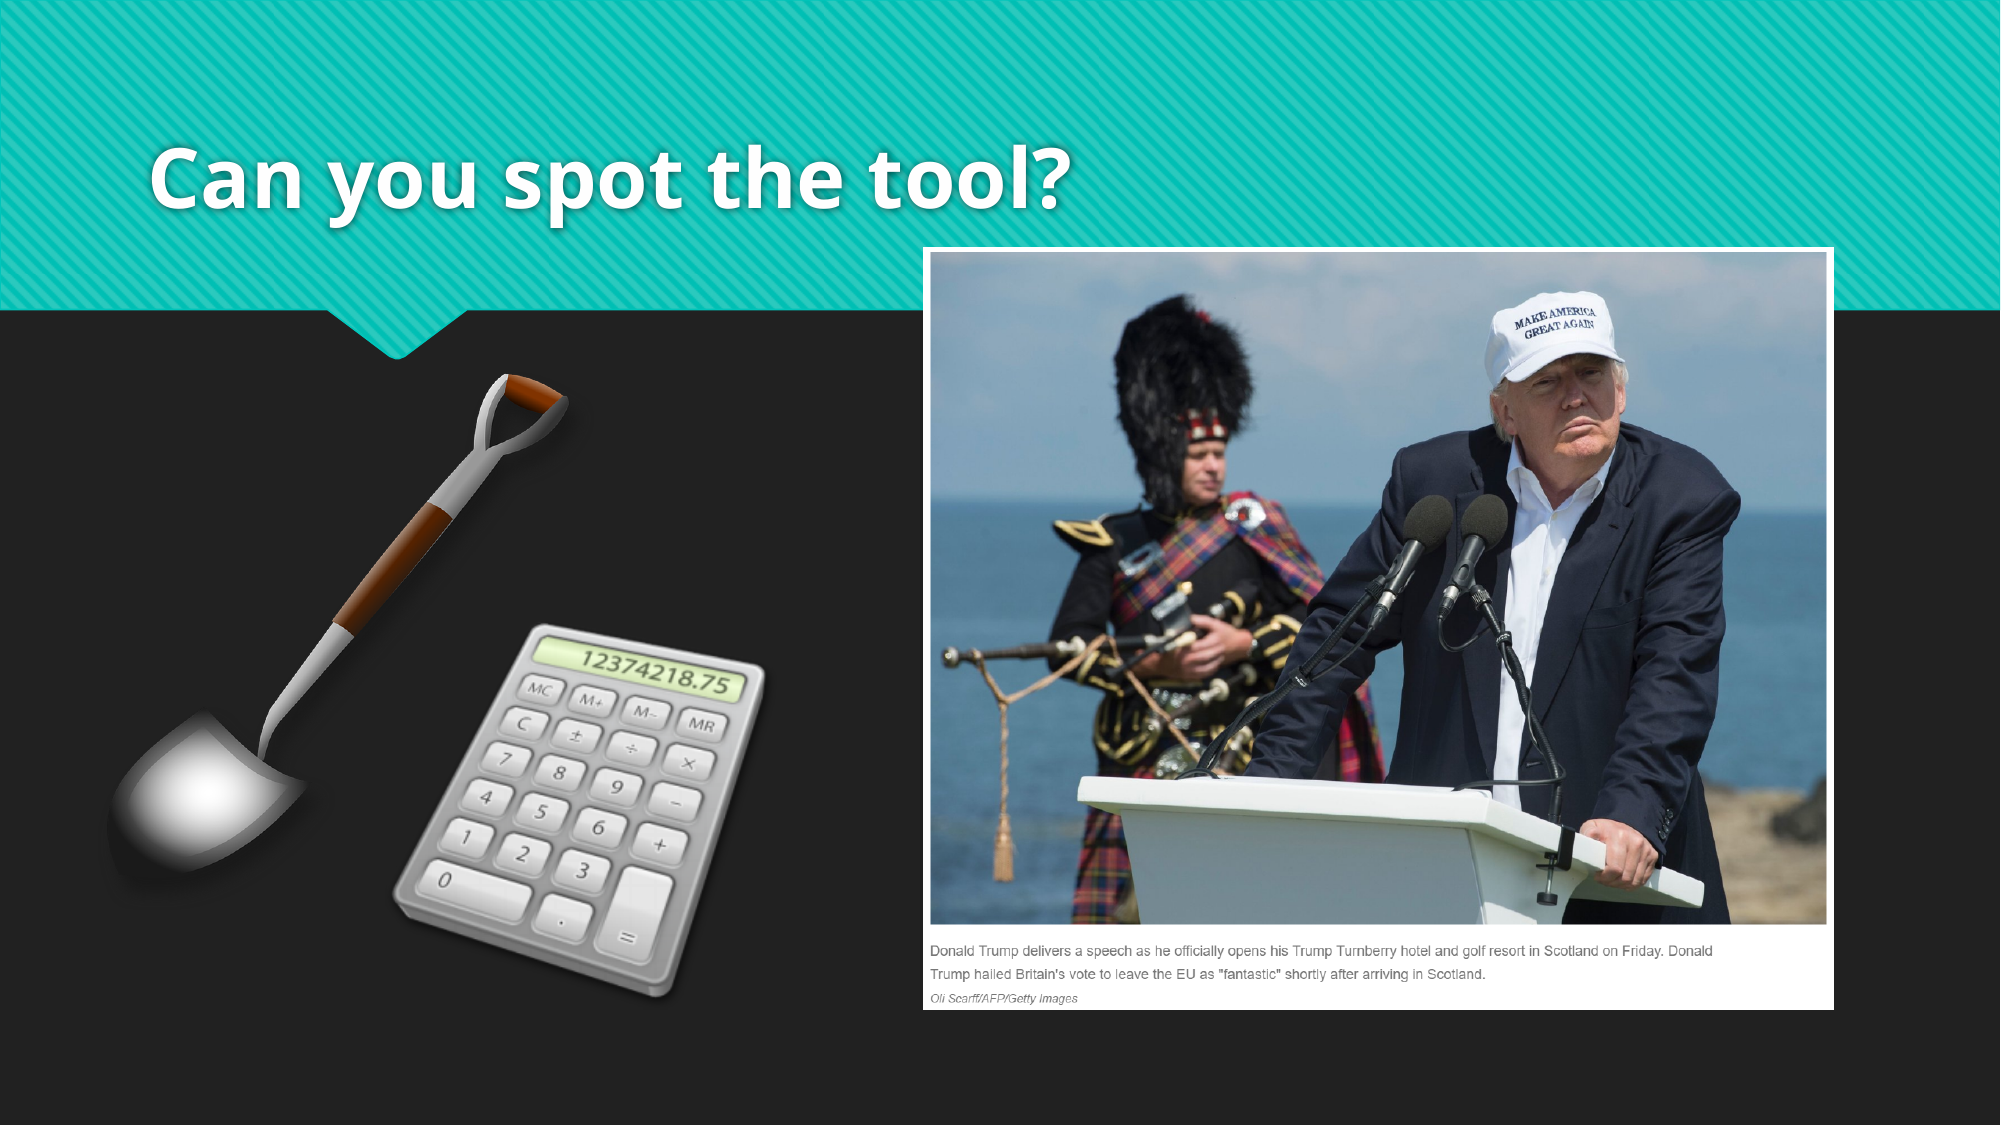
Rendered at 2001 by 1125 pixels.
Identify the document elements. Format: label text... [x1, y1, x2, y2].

picture [923, 247, 1834, 1010]
title Can you spot the tool? [132, 73, 1868, 233]
picture [97, 372, 782, 1010]
